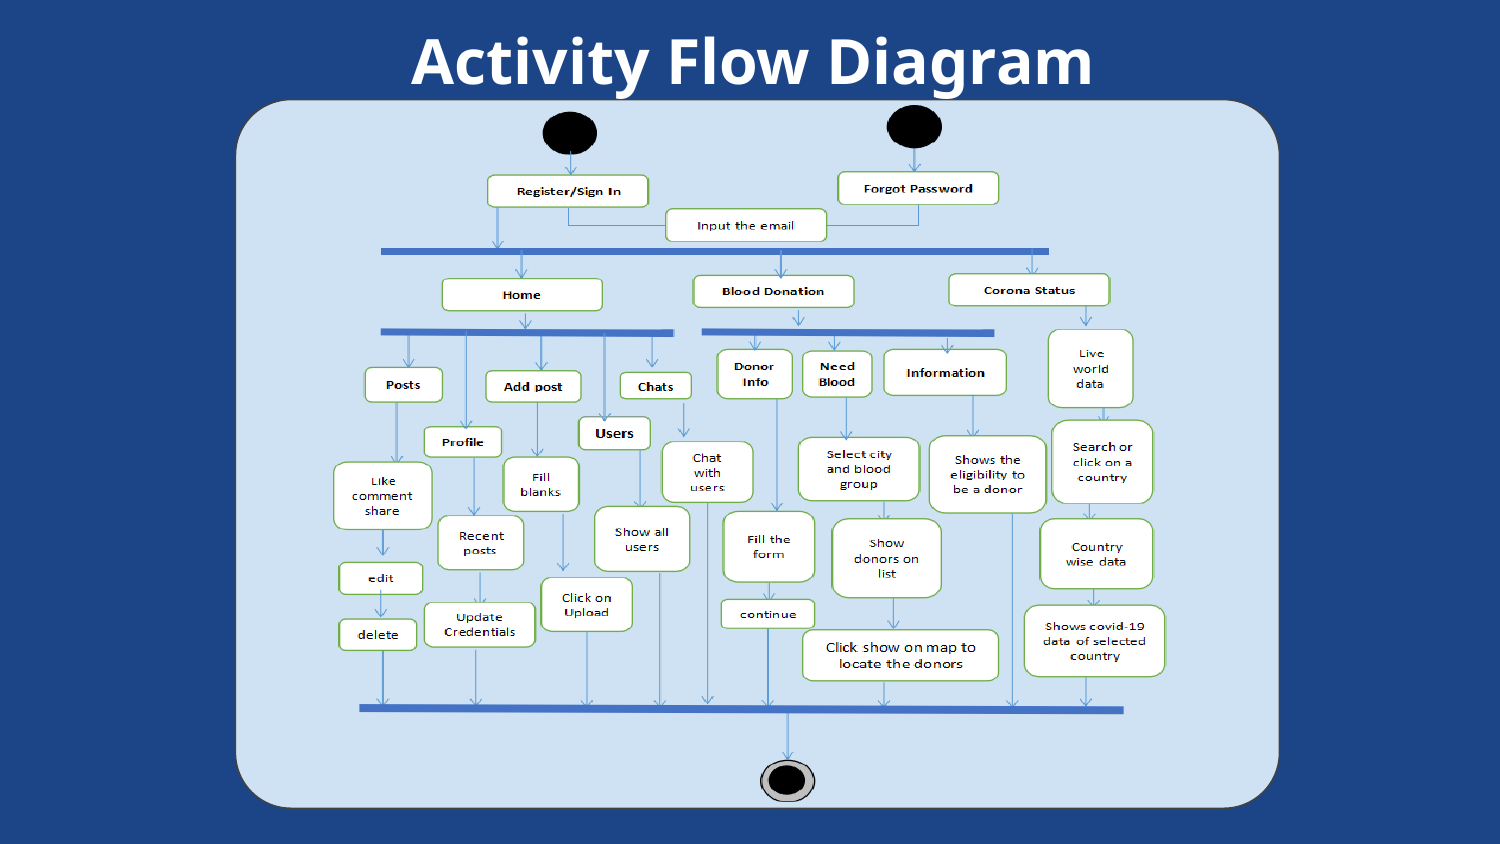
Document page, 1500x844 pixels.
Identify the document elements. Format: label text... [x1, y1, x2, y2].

text_box [235, 99, 396, 809]
text_box Activity Flow Diagram [396, 31, 1158, 104]
text_box [1158, 99, 1280, 809]
picture [333, 105, 1167, 803]
